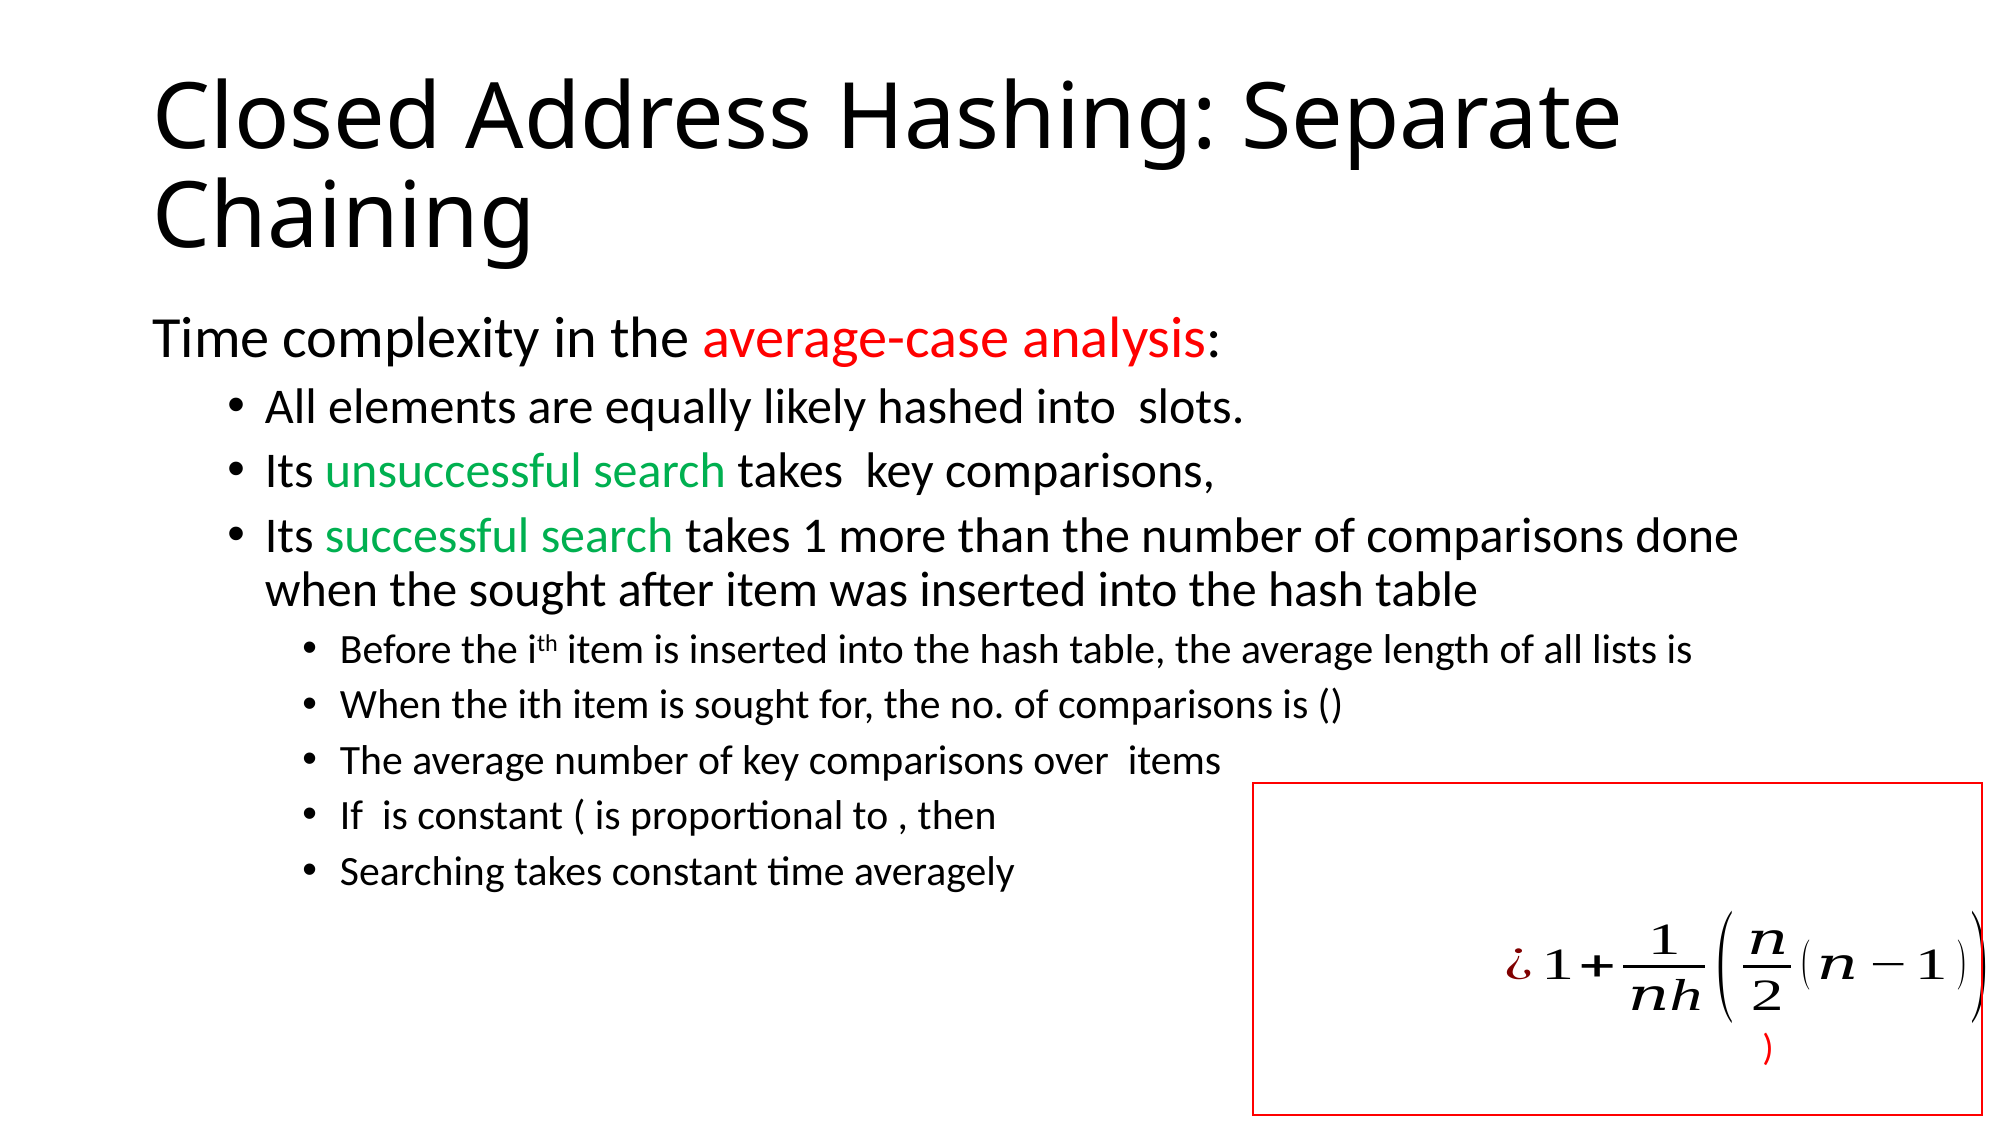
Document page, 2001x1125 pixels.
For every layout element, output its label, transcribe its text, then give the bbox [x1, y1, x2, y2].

title Closed Address Hashing: Separate Chaining [137, 59, 1863, 278]
text_box [1252, 782, 1983, 1116]
